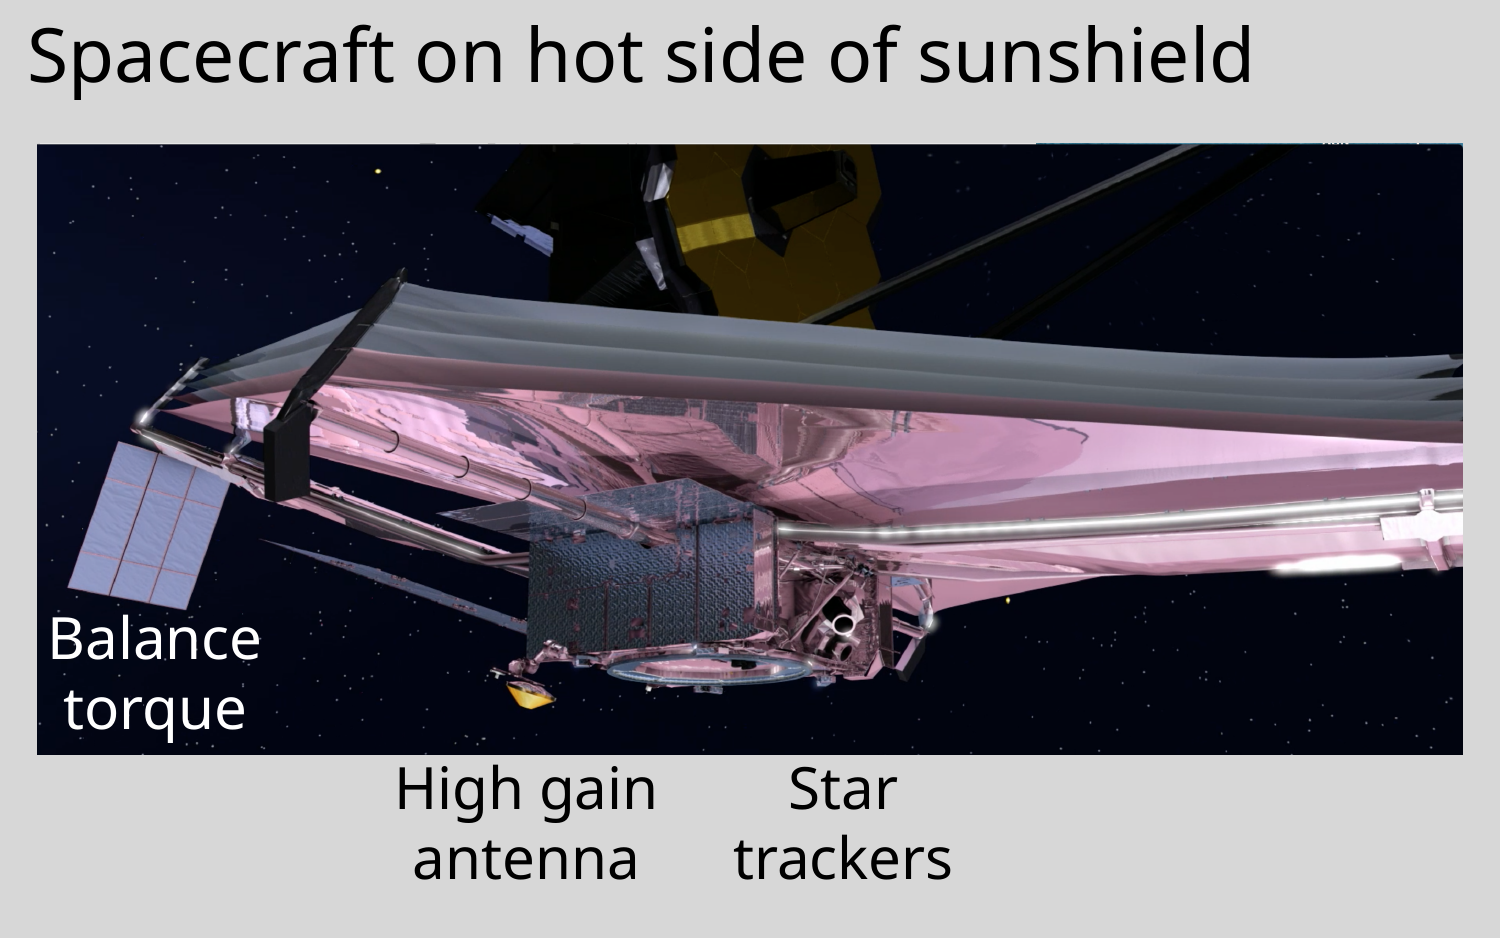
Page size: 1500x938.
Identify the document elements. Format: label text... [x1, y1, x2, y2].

text_box High gain antenna [379, 764, 674, 899]
title Spacecraft on hot side of sunshield [12, 10, 1488, 94]
text_box Star trackers [718, 764, 969, 899]
picture [37, 143, 1463, 755]
